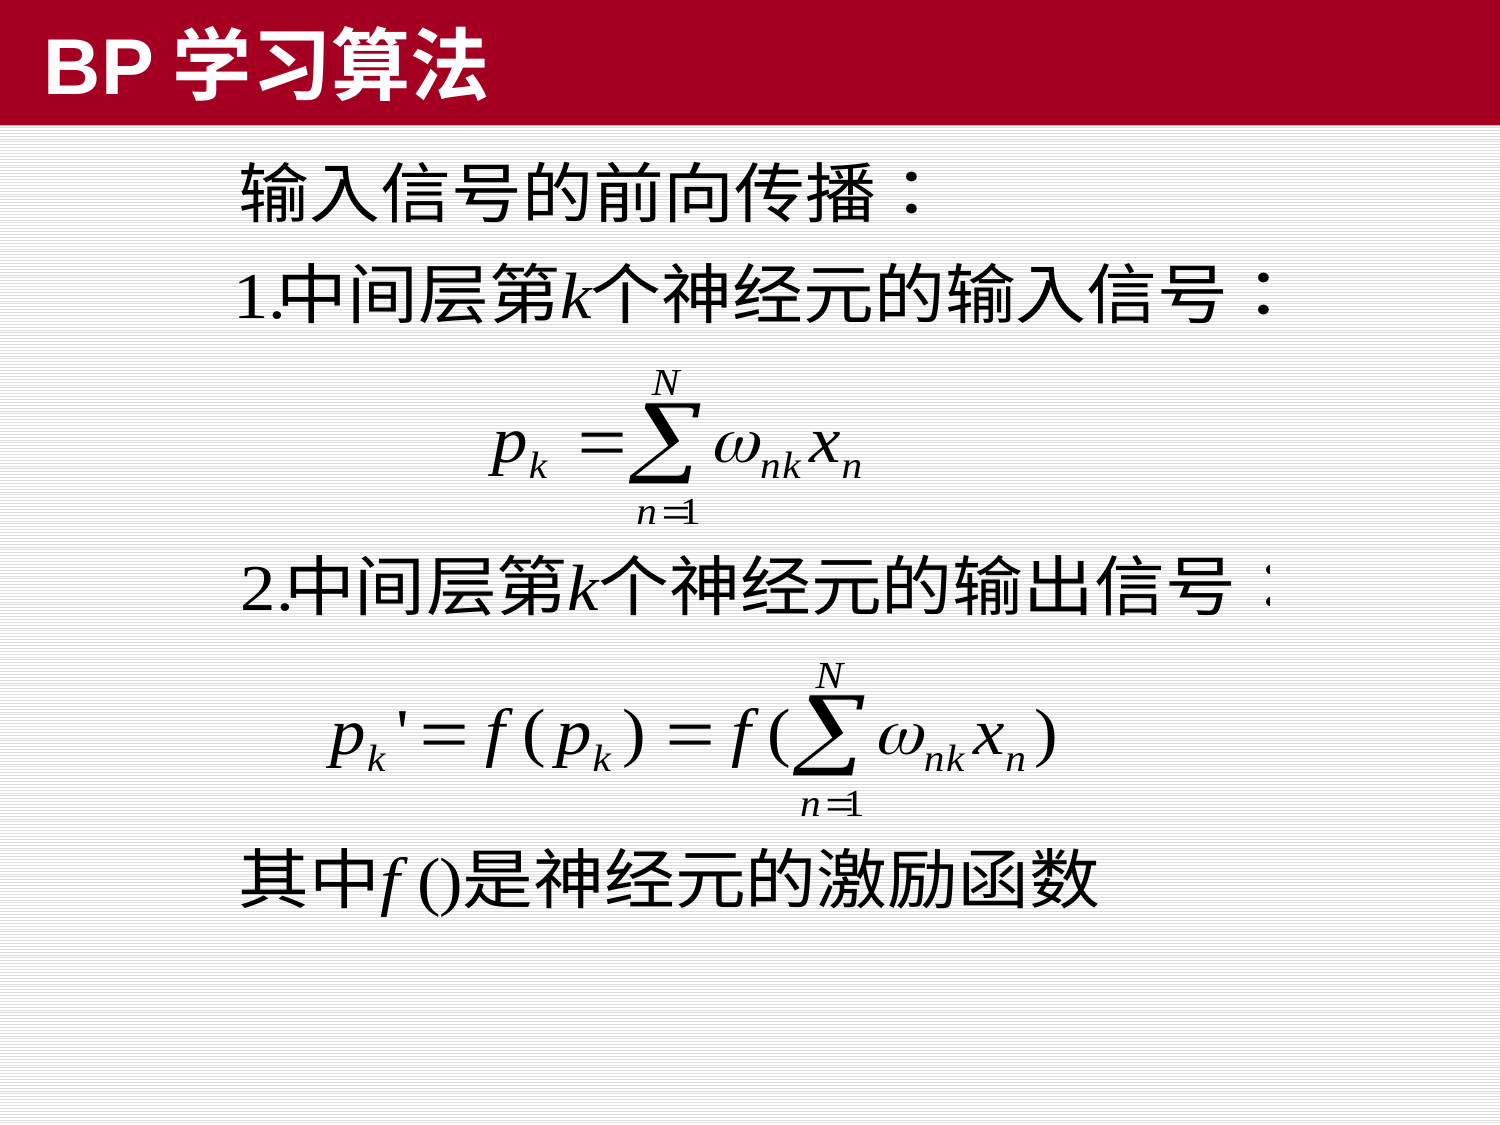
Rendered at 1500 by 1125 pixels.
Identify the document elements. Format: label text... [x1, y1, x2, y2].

title BP学习算法 [0, 0, 1500, 126]
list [229, 153, 1270, 1031]
